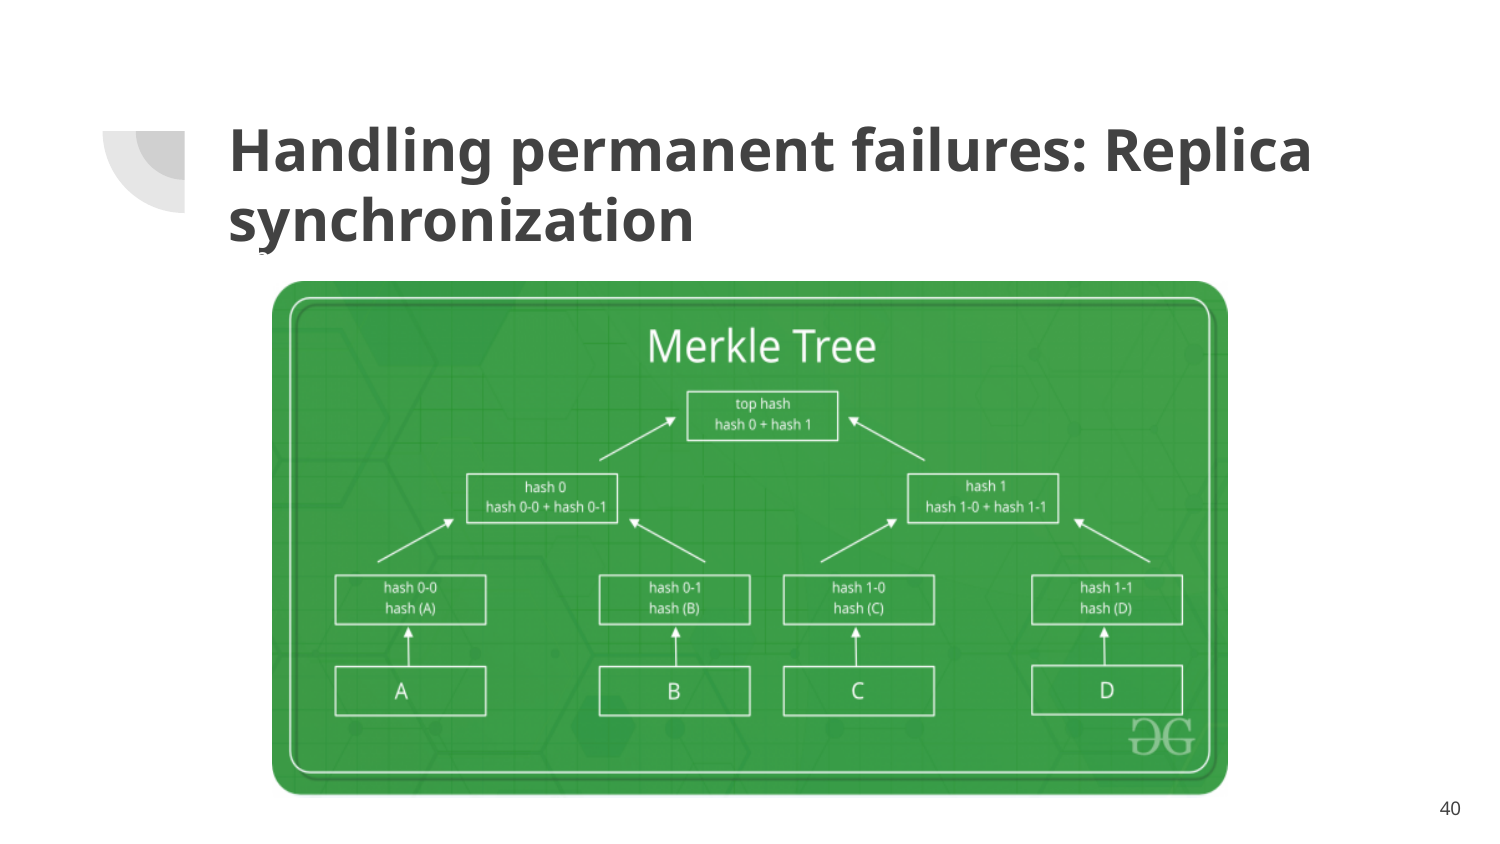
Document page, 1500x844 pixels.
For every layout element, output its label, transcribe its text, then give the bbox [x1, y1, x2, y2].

text_box Hinted handoff works best if the system membership churn is low and node failures are transient. So when node failures are permanent, we need new node to replace the old one, and we need to synchronize those node. Dynamo implements an anti-entropy (replica synchronization) protocol to keep the replicas synchronized. Dynamo use Merkle tree to check if the data was up-to-date [103, 224, 1419, 620]
title Handling permanent failures: Replica synchronization [213, 98, 1368, 224]
picture [272, 280, 1228, 798]
slide_number ‹#› [1386, 777, 1477, 842]
